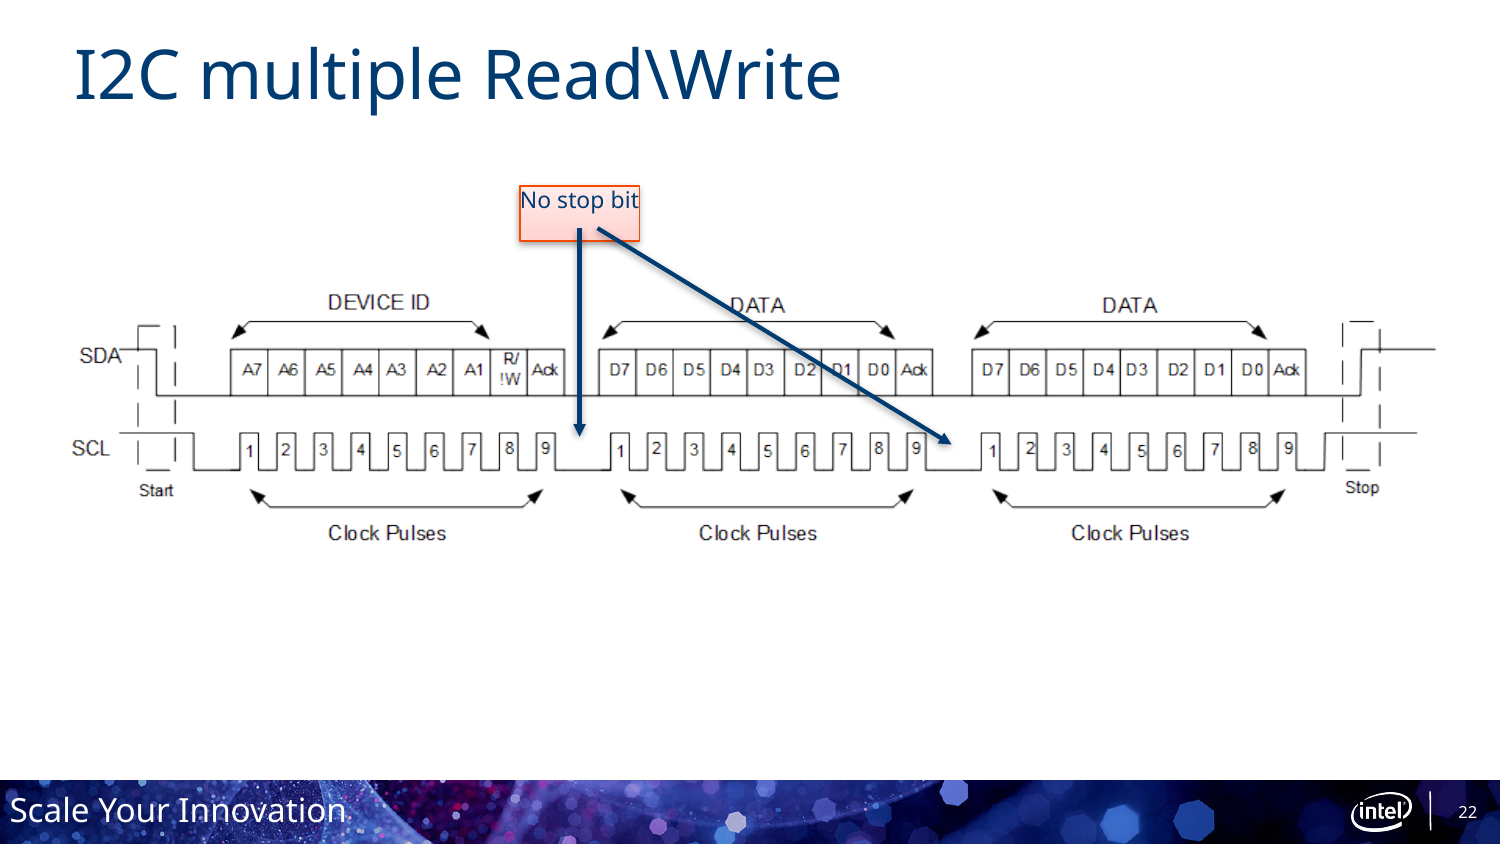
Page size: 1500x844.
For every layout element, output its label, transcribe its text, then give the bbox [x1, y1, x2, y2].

slide_number 22 [1127, 791, 1478, 837]
picture [53, 285, 1447, 558]
text_box No stop bit [519, 185, 640, 242]
picture [0, 780, 1500, 844]
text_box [597, 227, 952, 445]
title I2C multiple Read\Write [74, 50, 1425, 115]
